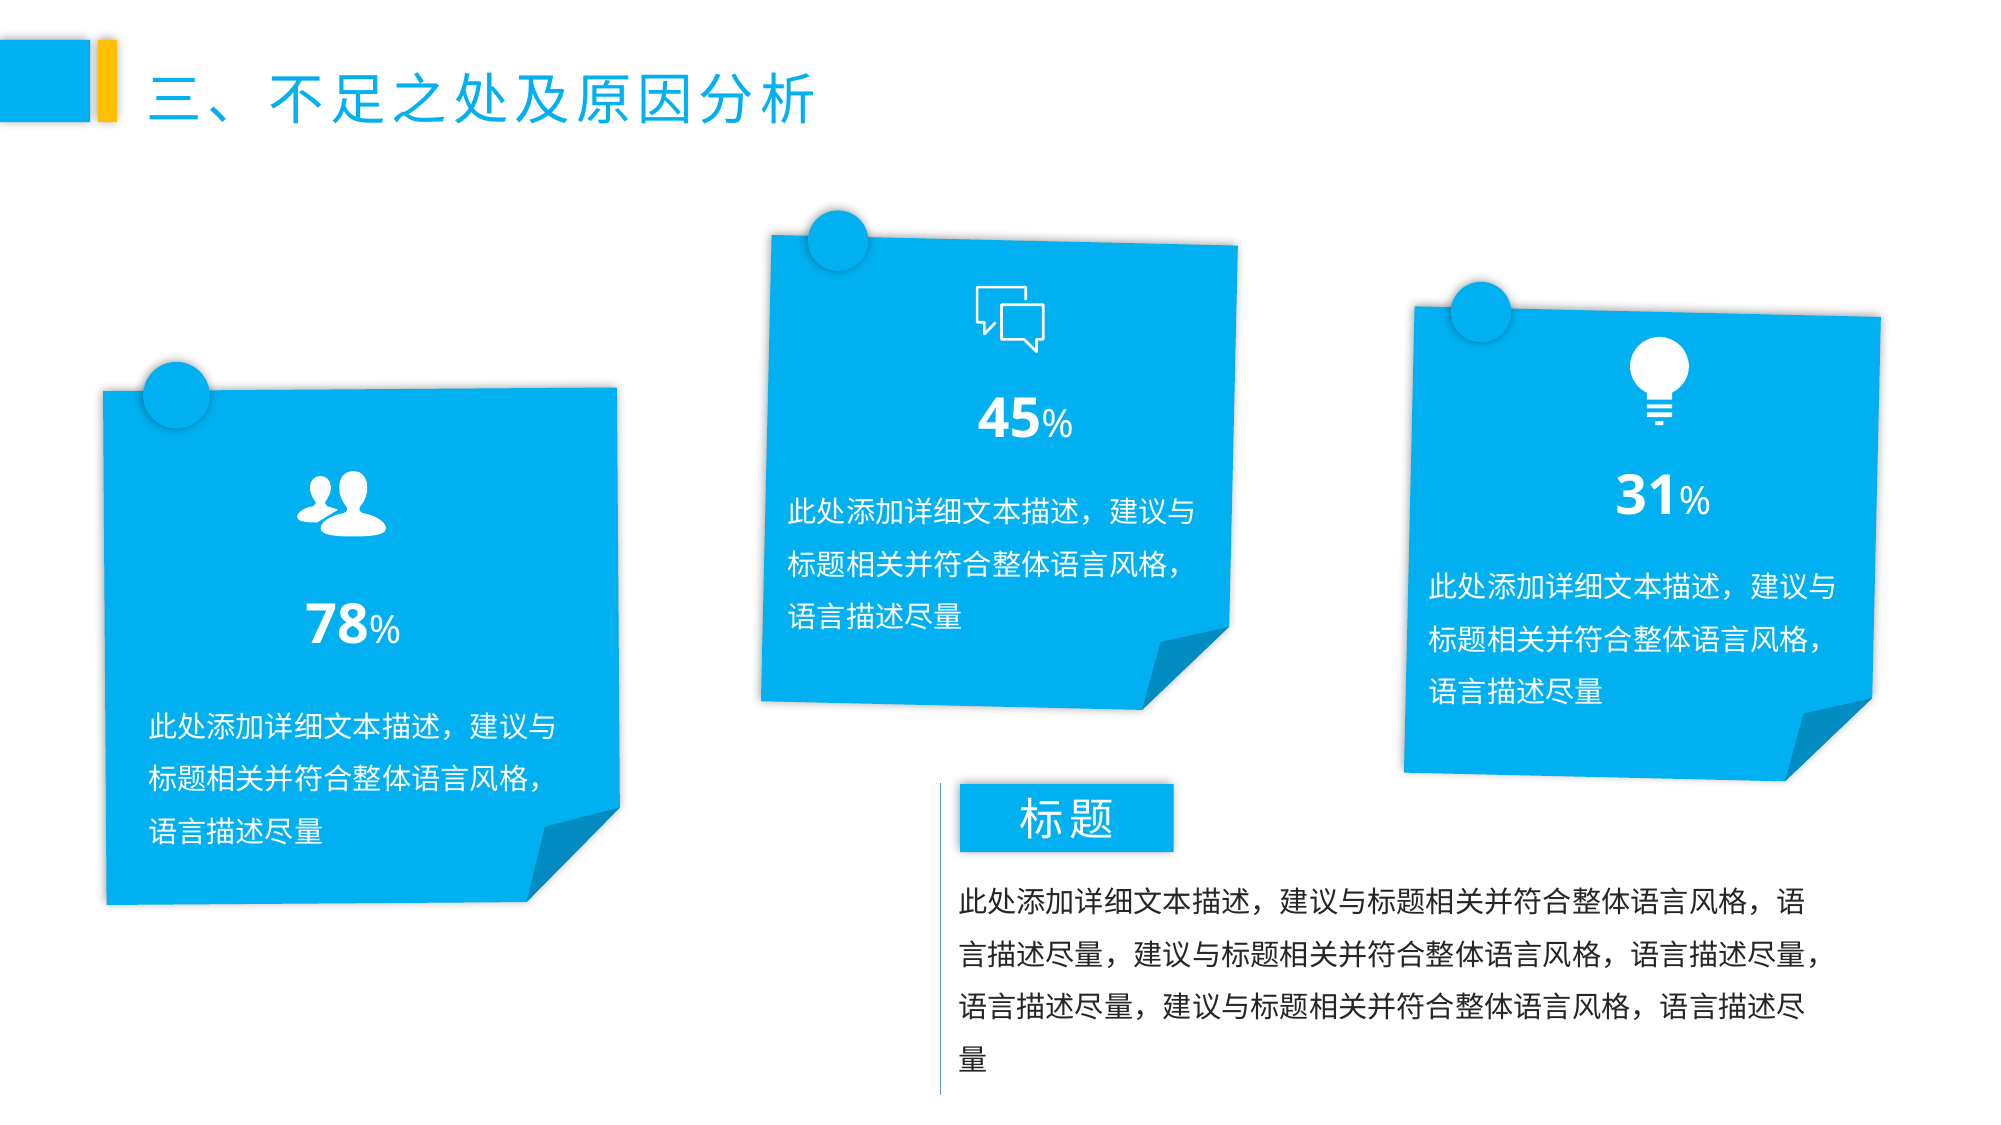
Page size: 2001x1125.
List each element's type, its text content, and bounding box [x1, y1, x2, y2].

text_box 三、不足之处及原因分析 [131, 23, 832, 139]
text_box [297, 471, 386, 537]
text_box [97, 39, 118, 123]
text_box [104, 384, 619, 904]
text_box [977, 287, 1044, 352]
text_box 标题 [960, 784, 1174, 853]
text_box [0, 39, 91, 123]
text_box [1409, 307, 1876, 779]
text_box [1630, 336, 1689, 426]
text_box 此处添加详细文本描述，建议与标题相关并符合整体语言风格，语言描述尽量，建议与标题相关并符合整体语言风格，语言描述尽量，语言描述尽量，建议与标题相关并符合整体语言风格，语言描述尽量 [943, 858, 1829, 1084]
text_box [766, 235, 1233, 707]
